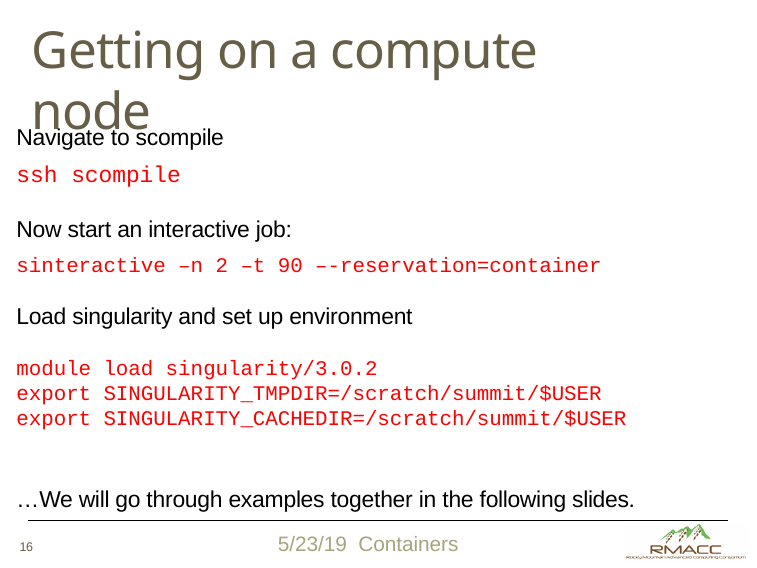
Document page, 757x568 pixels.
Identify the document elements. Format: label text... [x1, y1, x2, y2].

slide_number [275, 530, 474, 556]
picture [622, 524, 748, 563]
text_box Navigate to scompile ssh scompile Now start an interactive job: sinteractive –n 2 –t 90 –-reservation=container Load singularity and set up environment module load singularity/3.0.2 export SINGULARITY_TMPDIR=/scratch/summit/$USER export SINGULARITY_CACHEDIR=/scratch/summit/$USER …We will go through examples together in the following slides. [15, 121, 757, 512]
slide_number 16 [15, 539, 37, 562]
title Getting on a compute node [30, 16, 665, 121]
